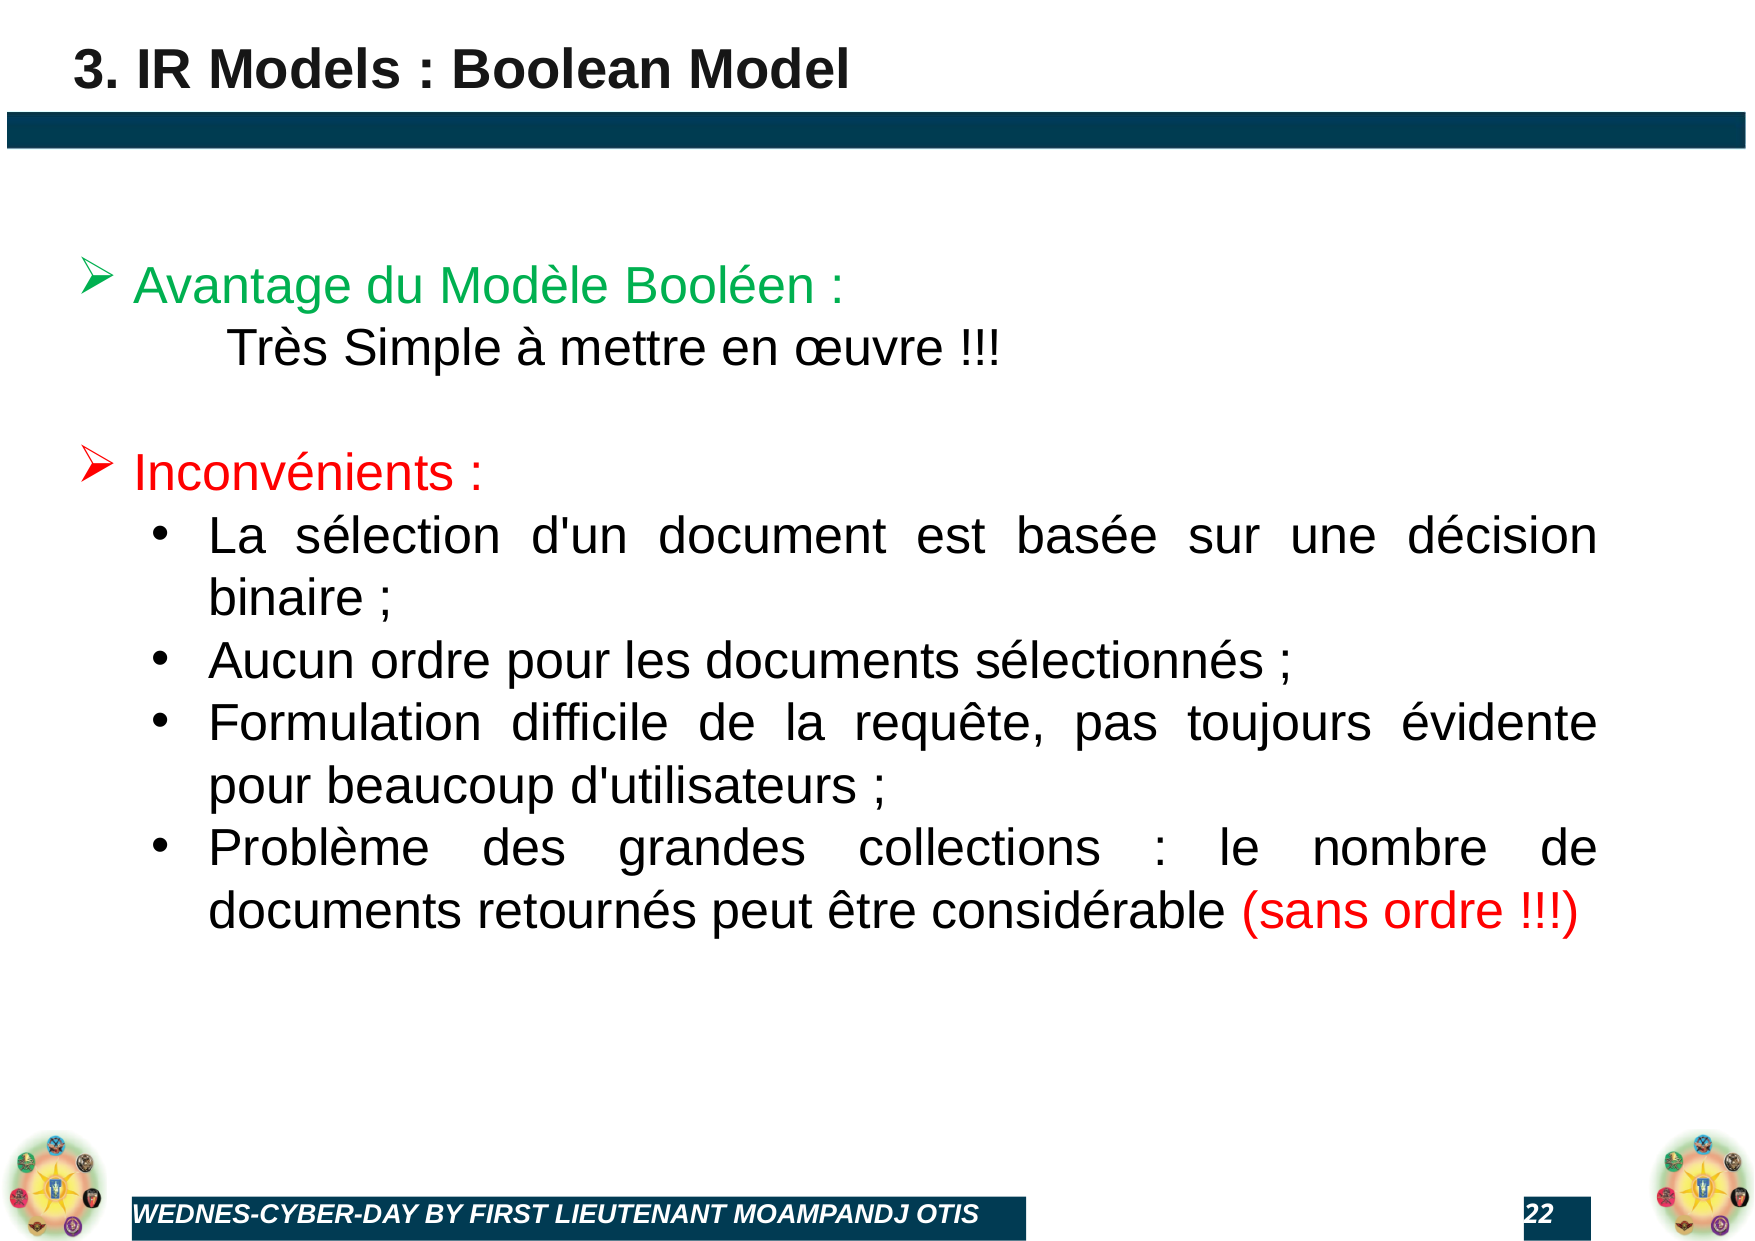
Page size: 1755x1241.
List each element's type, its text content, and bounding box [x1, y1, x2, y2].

picture [7, 120, 1746, 150]
text_box 3. IR Models : Boolean Model [73, 32, 786, 93]
picture [1, 1130, 107, 1241]
picture [1648, 1129, 1755, 1241]
picture [7, 111, 1746, 117]
text_box Avantage du Modèle Booléen : Très Simple à mettre en œuvre !!! Inconvénients : La sélection d'un document est basée sur une décision binaire ; Aucun ordre pour les documents sélectionnés ; Formulation difficile de la requête, pas toujours évidente pour beaucoup d'utilisateurs ; Problème des grandes collections : le nombre de documents retournés peut être considérable (sans ordre !!!) [0, 243, 1614, 946]
